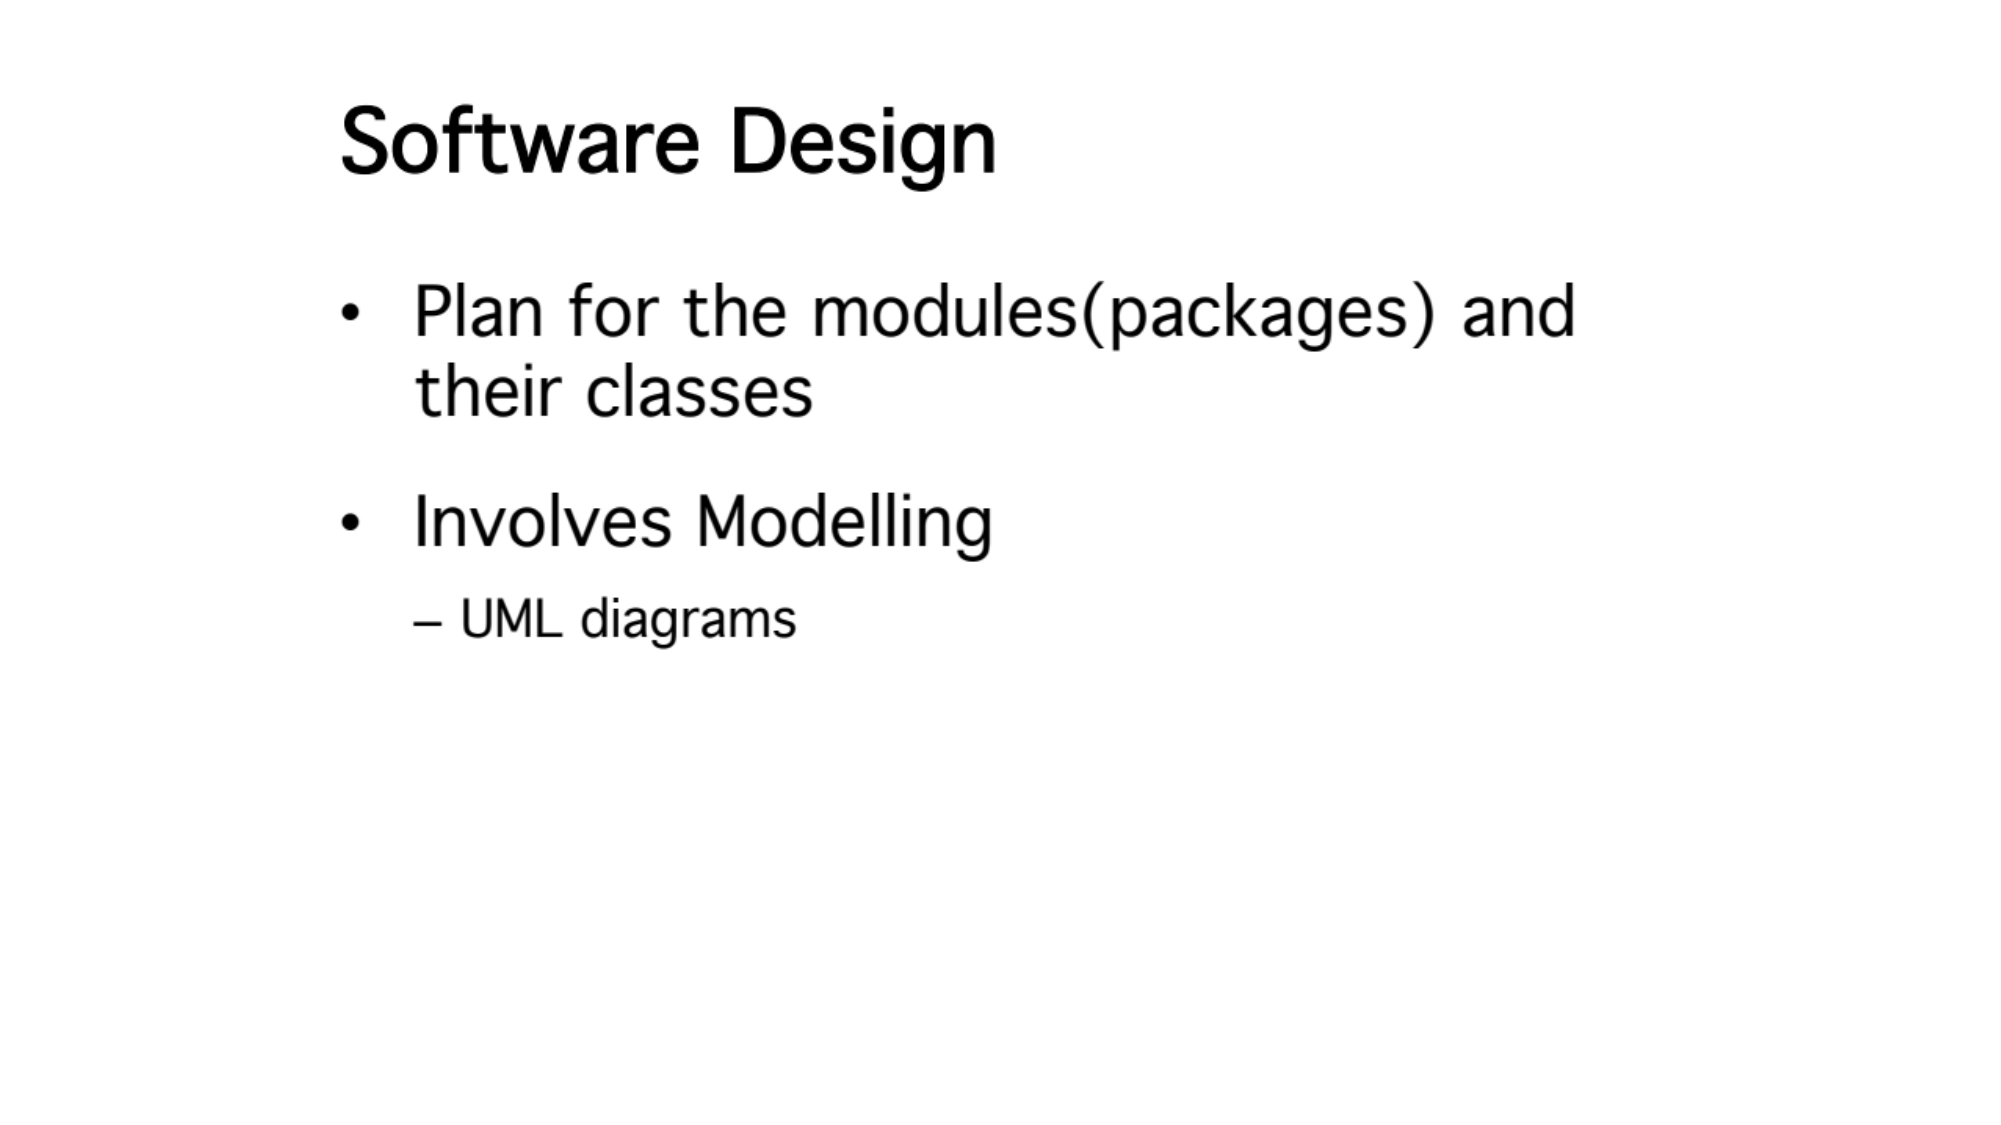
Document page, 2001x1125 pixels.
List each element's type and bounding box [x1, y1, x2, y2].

picture [249, 0, 1750, 1125]
